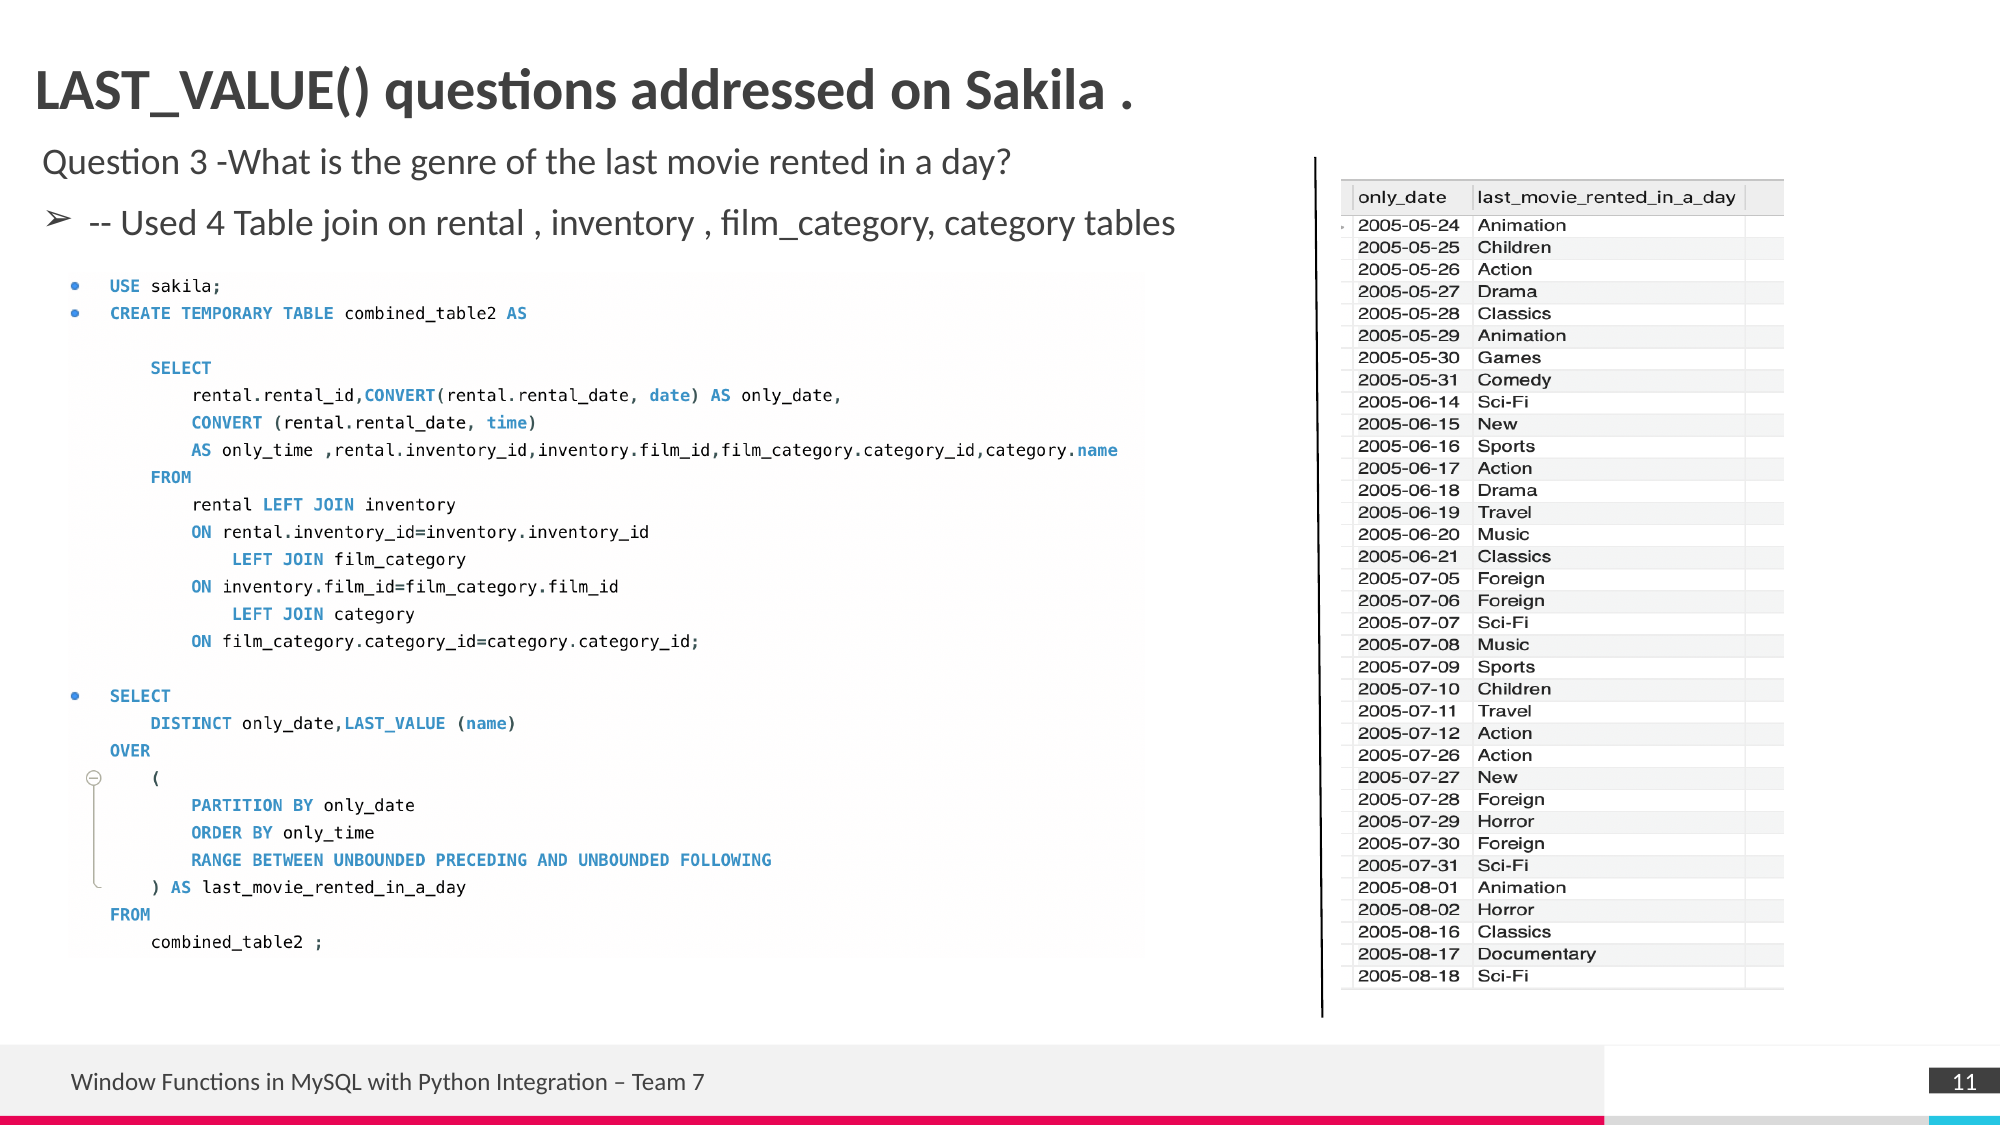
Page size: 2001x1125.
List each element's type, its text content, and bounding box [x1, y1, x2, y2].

text_box Window Functions in MySQL with Python Integration – Team 7 [70, 1067, 1000, 1094]
title LAST_VALUE() questions addressed on Sakila . [35, 55, 1894, 126]
picture [1341, 178, 1785, 990]
picture [68, 272, 1145, 958]
list Question 3 -What is the genre of the last movie rented in a day? -- Used 4 Table join on rental , inventory , film_category, category tables [41, 141, 1930, 1016]
slide_number 11 [1929, 1067, 2000, 1094]
